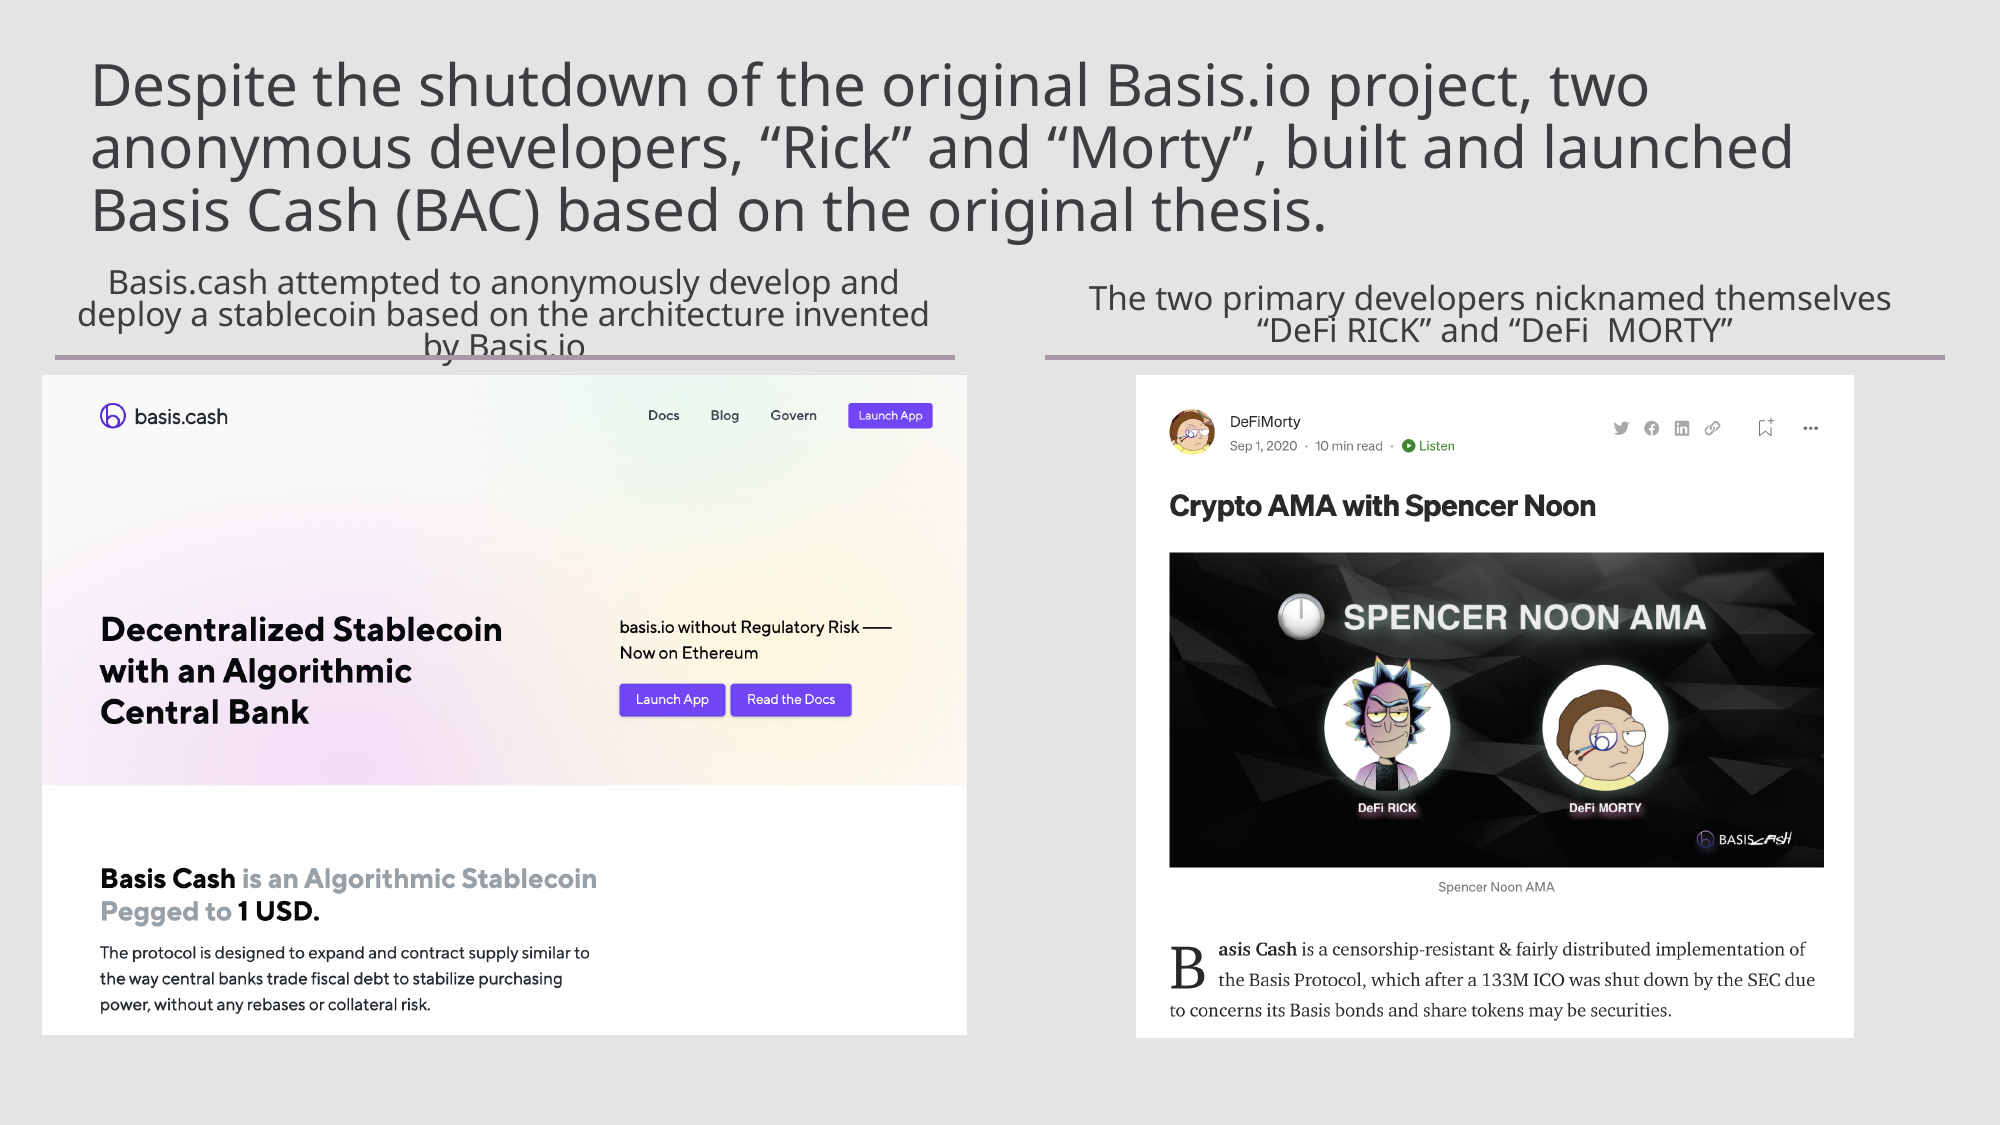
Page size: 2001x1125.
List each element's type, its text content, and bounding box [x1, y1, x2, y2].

picture [1136, 375, 1854, 1038]
text_box Basis.cash attempted to anonymously develop and deploy a stablecoin based on the architecture invented by Basis.io [54, 358, 955, 369]
picture [42, 375, 967, 1036]
text_box Basis.cash attempted to anonymously develop and deploy a stablecoin based on the architecture invented by Basis.io [54, 265, 955, 355]
title Despite the shutdown of the original Basis.io project, two anonymous developers, “Rick” and “Morty”, built and launched Basis Cash (BAC) based on the original thesis. [75, 41, 1900, 259]
text_box The two primary developers nicknamed themselves “DeFi RICK” and “DeFi MORTY” [1032, 280, 1959, 354]
